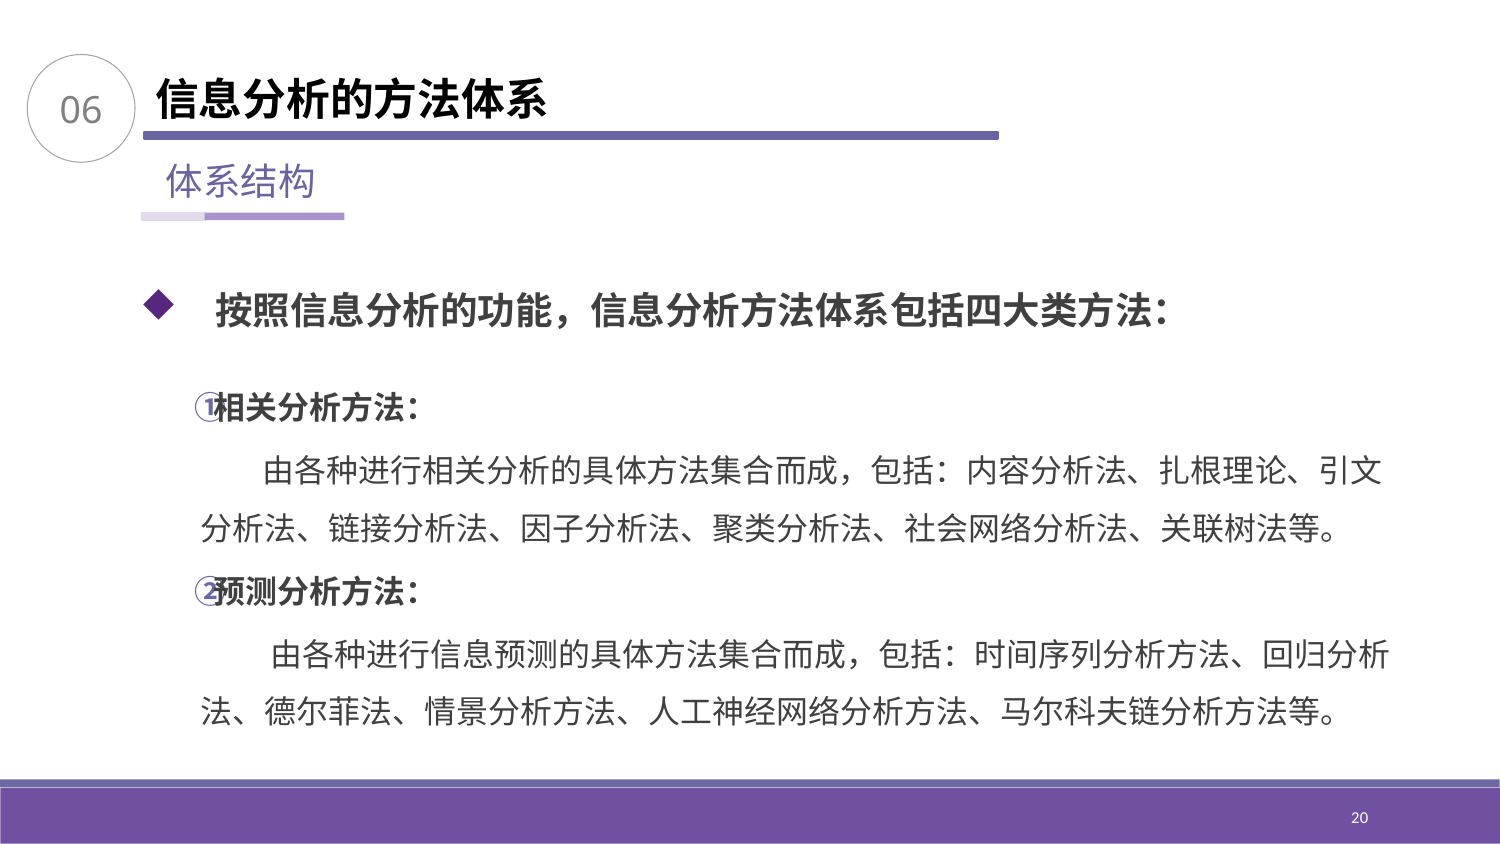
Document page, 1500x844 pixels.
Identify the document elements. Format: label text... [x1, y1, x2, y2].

slide_number 20 [1218, 794, 1380, 840]
text_box 信息分析的方法体系 [143, 66, 561, 131]
text_box 体系结构 [151, 150, 331, 211]
text_box 按照信息分析的功能，信息分析方法体系包括四大类方法： [140, 259, 1266, 452]
text_box [143, 131, 999, 140]
text_box 相关分析方法： 由各种进行相关分析的具体方法集合而成，包括：内容分析法、扎根理论、引文分析法、链接分析法、因子分析法、聚类分析法、社会网络分析法、关联树法等。 预测分析方法： 由各种进行信息预测的具体方法集合而成，包括：时间序列分析方法、回归分析法、德尔菲法、情景分析方法、人工神经网络分析方法、马尔科夫链分析方法等。 [194, 362, 1403, 741]
text_box [139, 211, 207, 222]
text_box 06 [25, 53, 137, 164]
text_box [203, 211, 346, 221]
